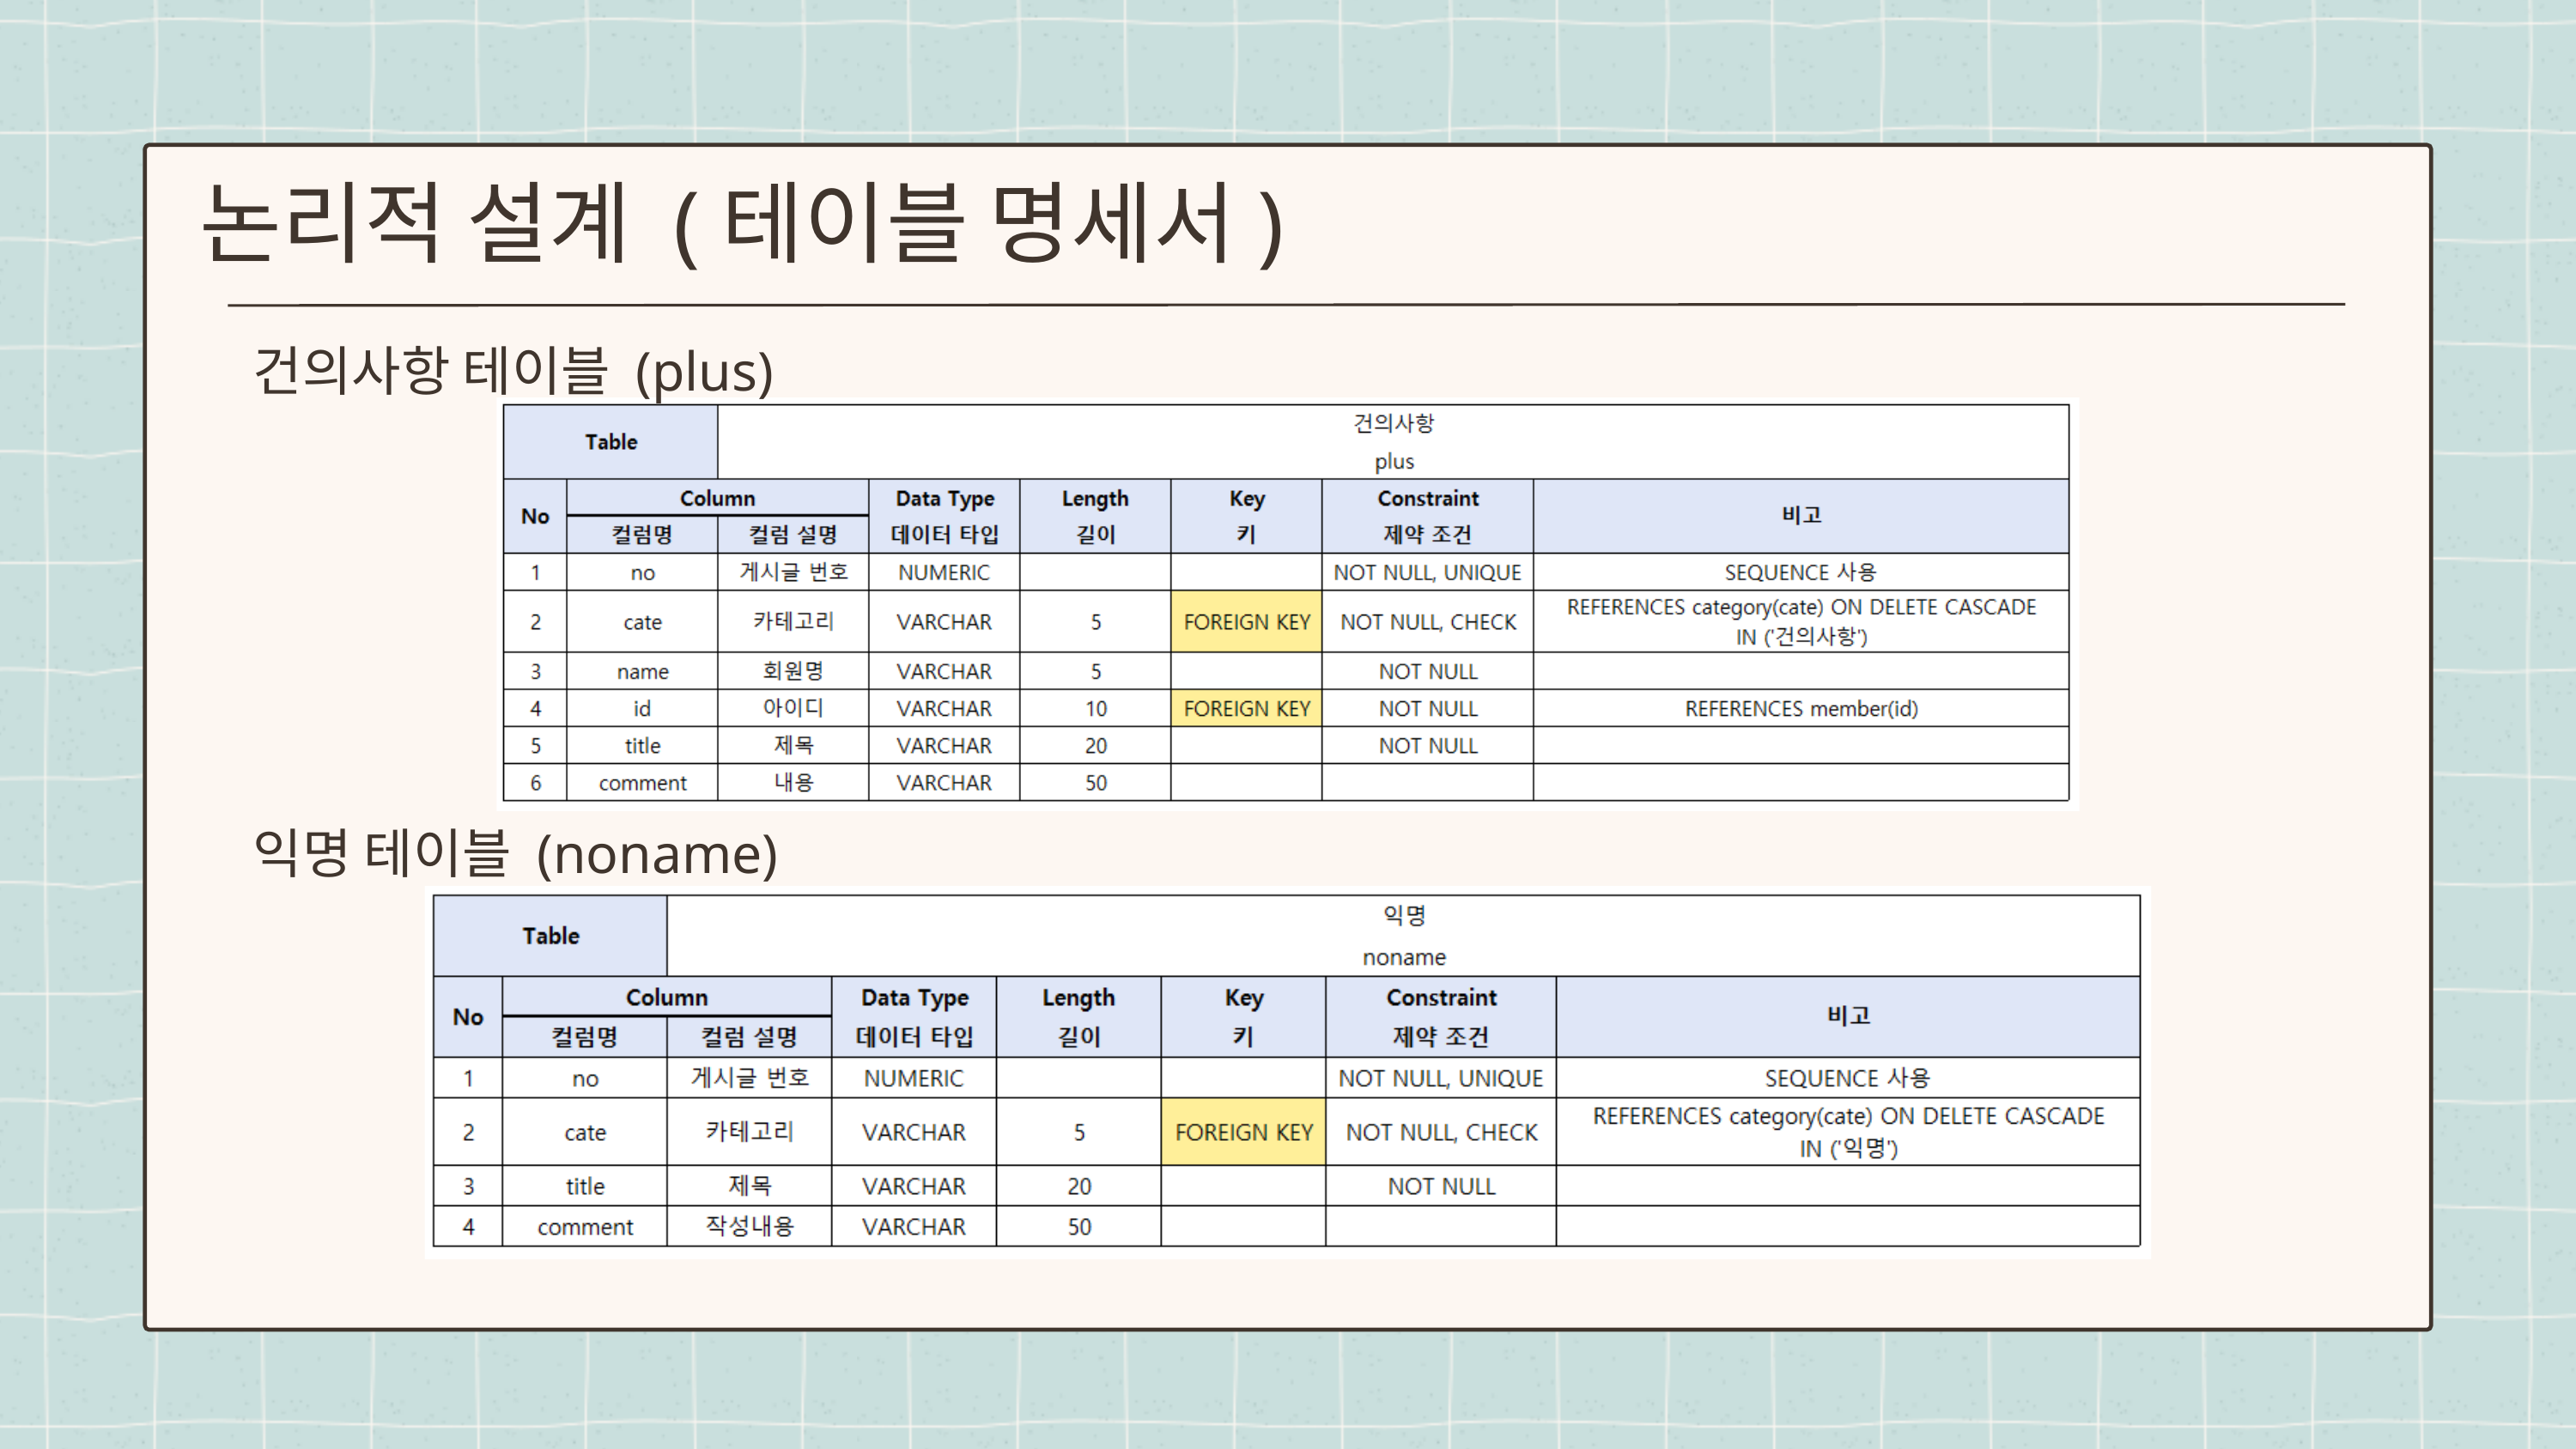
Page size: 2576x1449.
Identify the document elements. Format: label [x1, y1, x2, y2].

text_box [144, 144, 2432, 1331]
text_box [0, 0, 2576, 1449]
